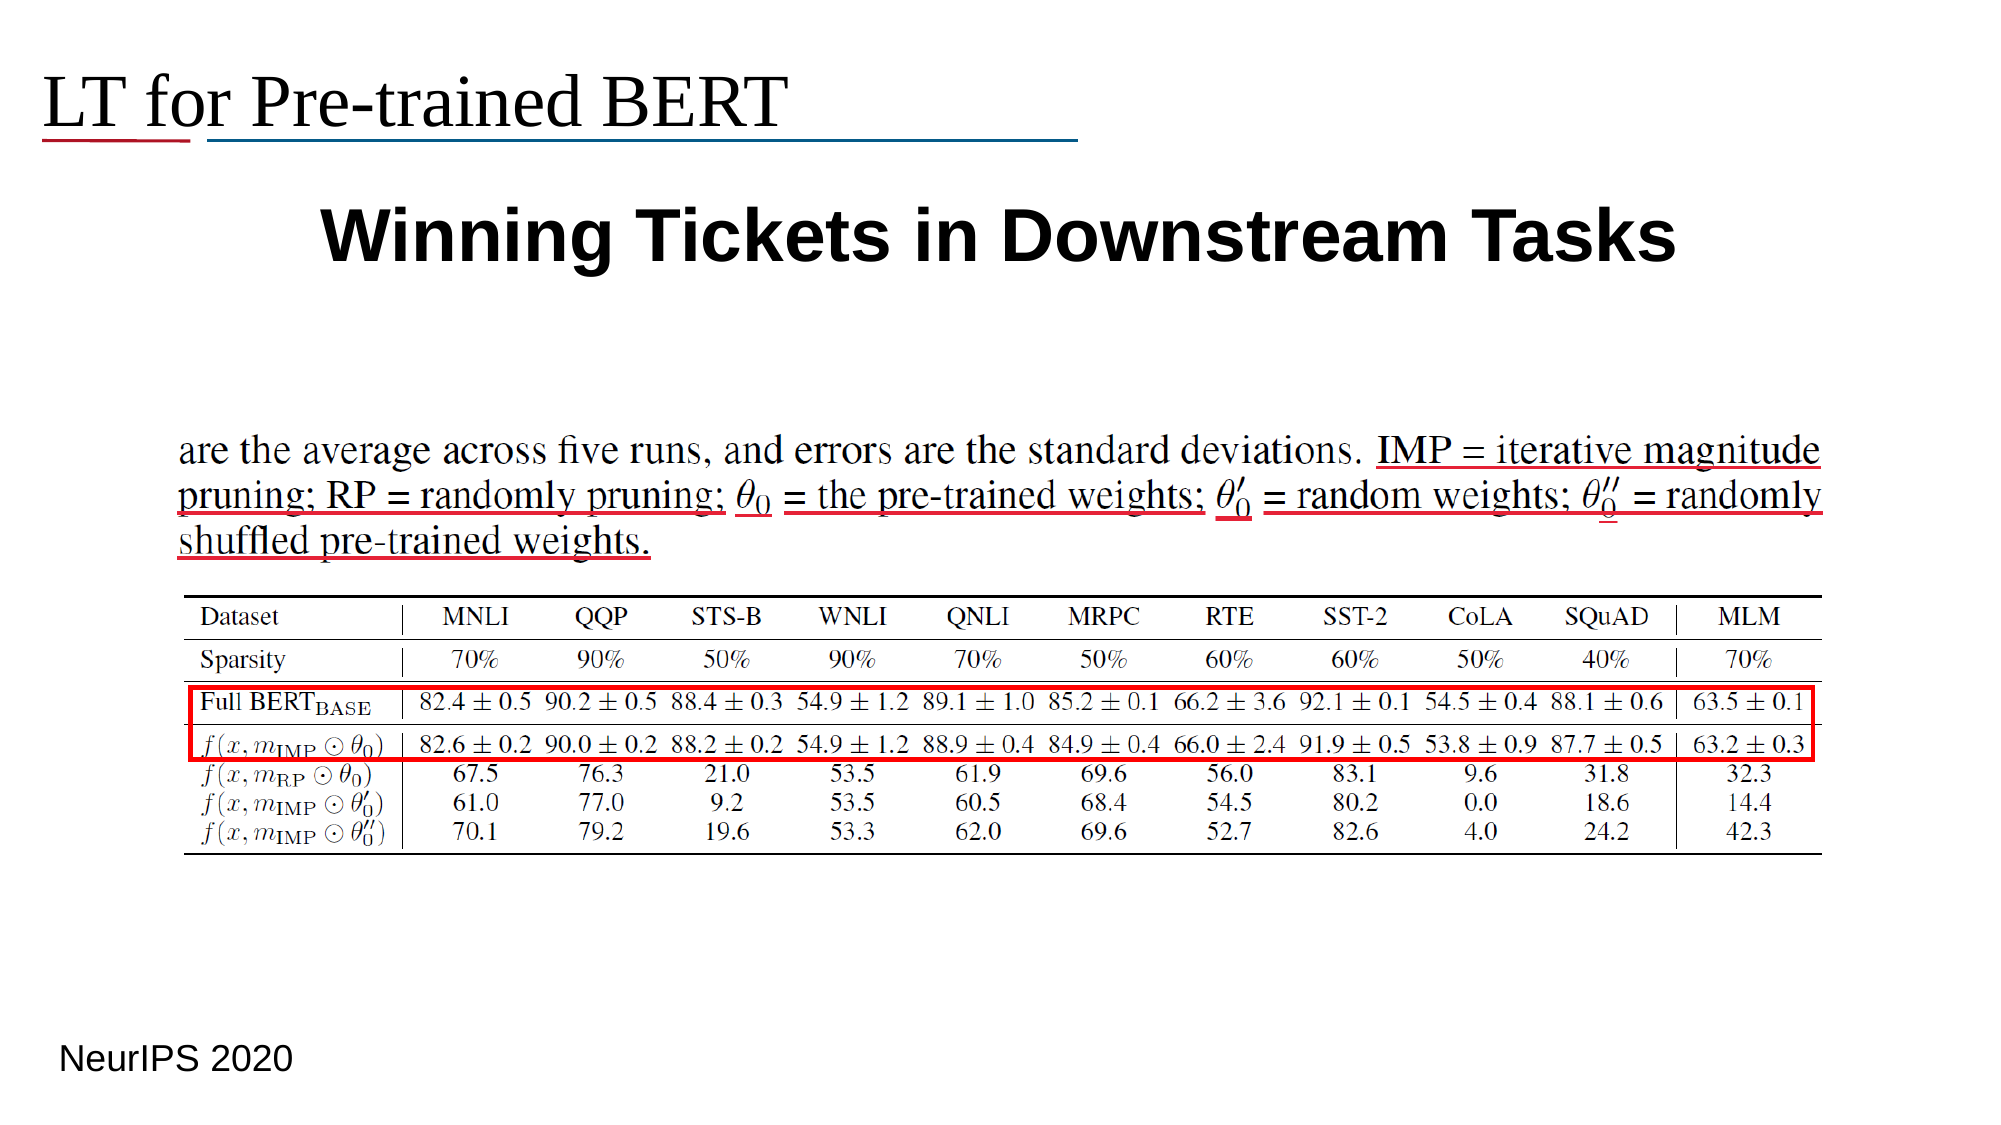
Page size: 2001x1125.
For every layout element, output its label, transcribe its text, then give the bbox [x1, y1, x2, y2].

text_box Winning Tickets in Downstream Tasks [166, 178, 1834, 284]
picture [162, 428, 1838, 883]
title LT for Pre-trained BERT [27, 0, 1753, 211]
text_box NeurIPS 2020 [43, 1026, 309, 1087]
